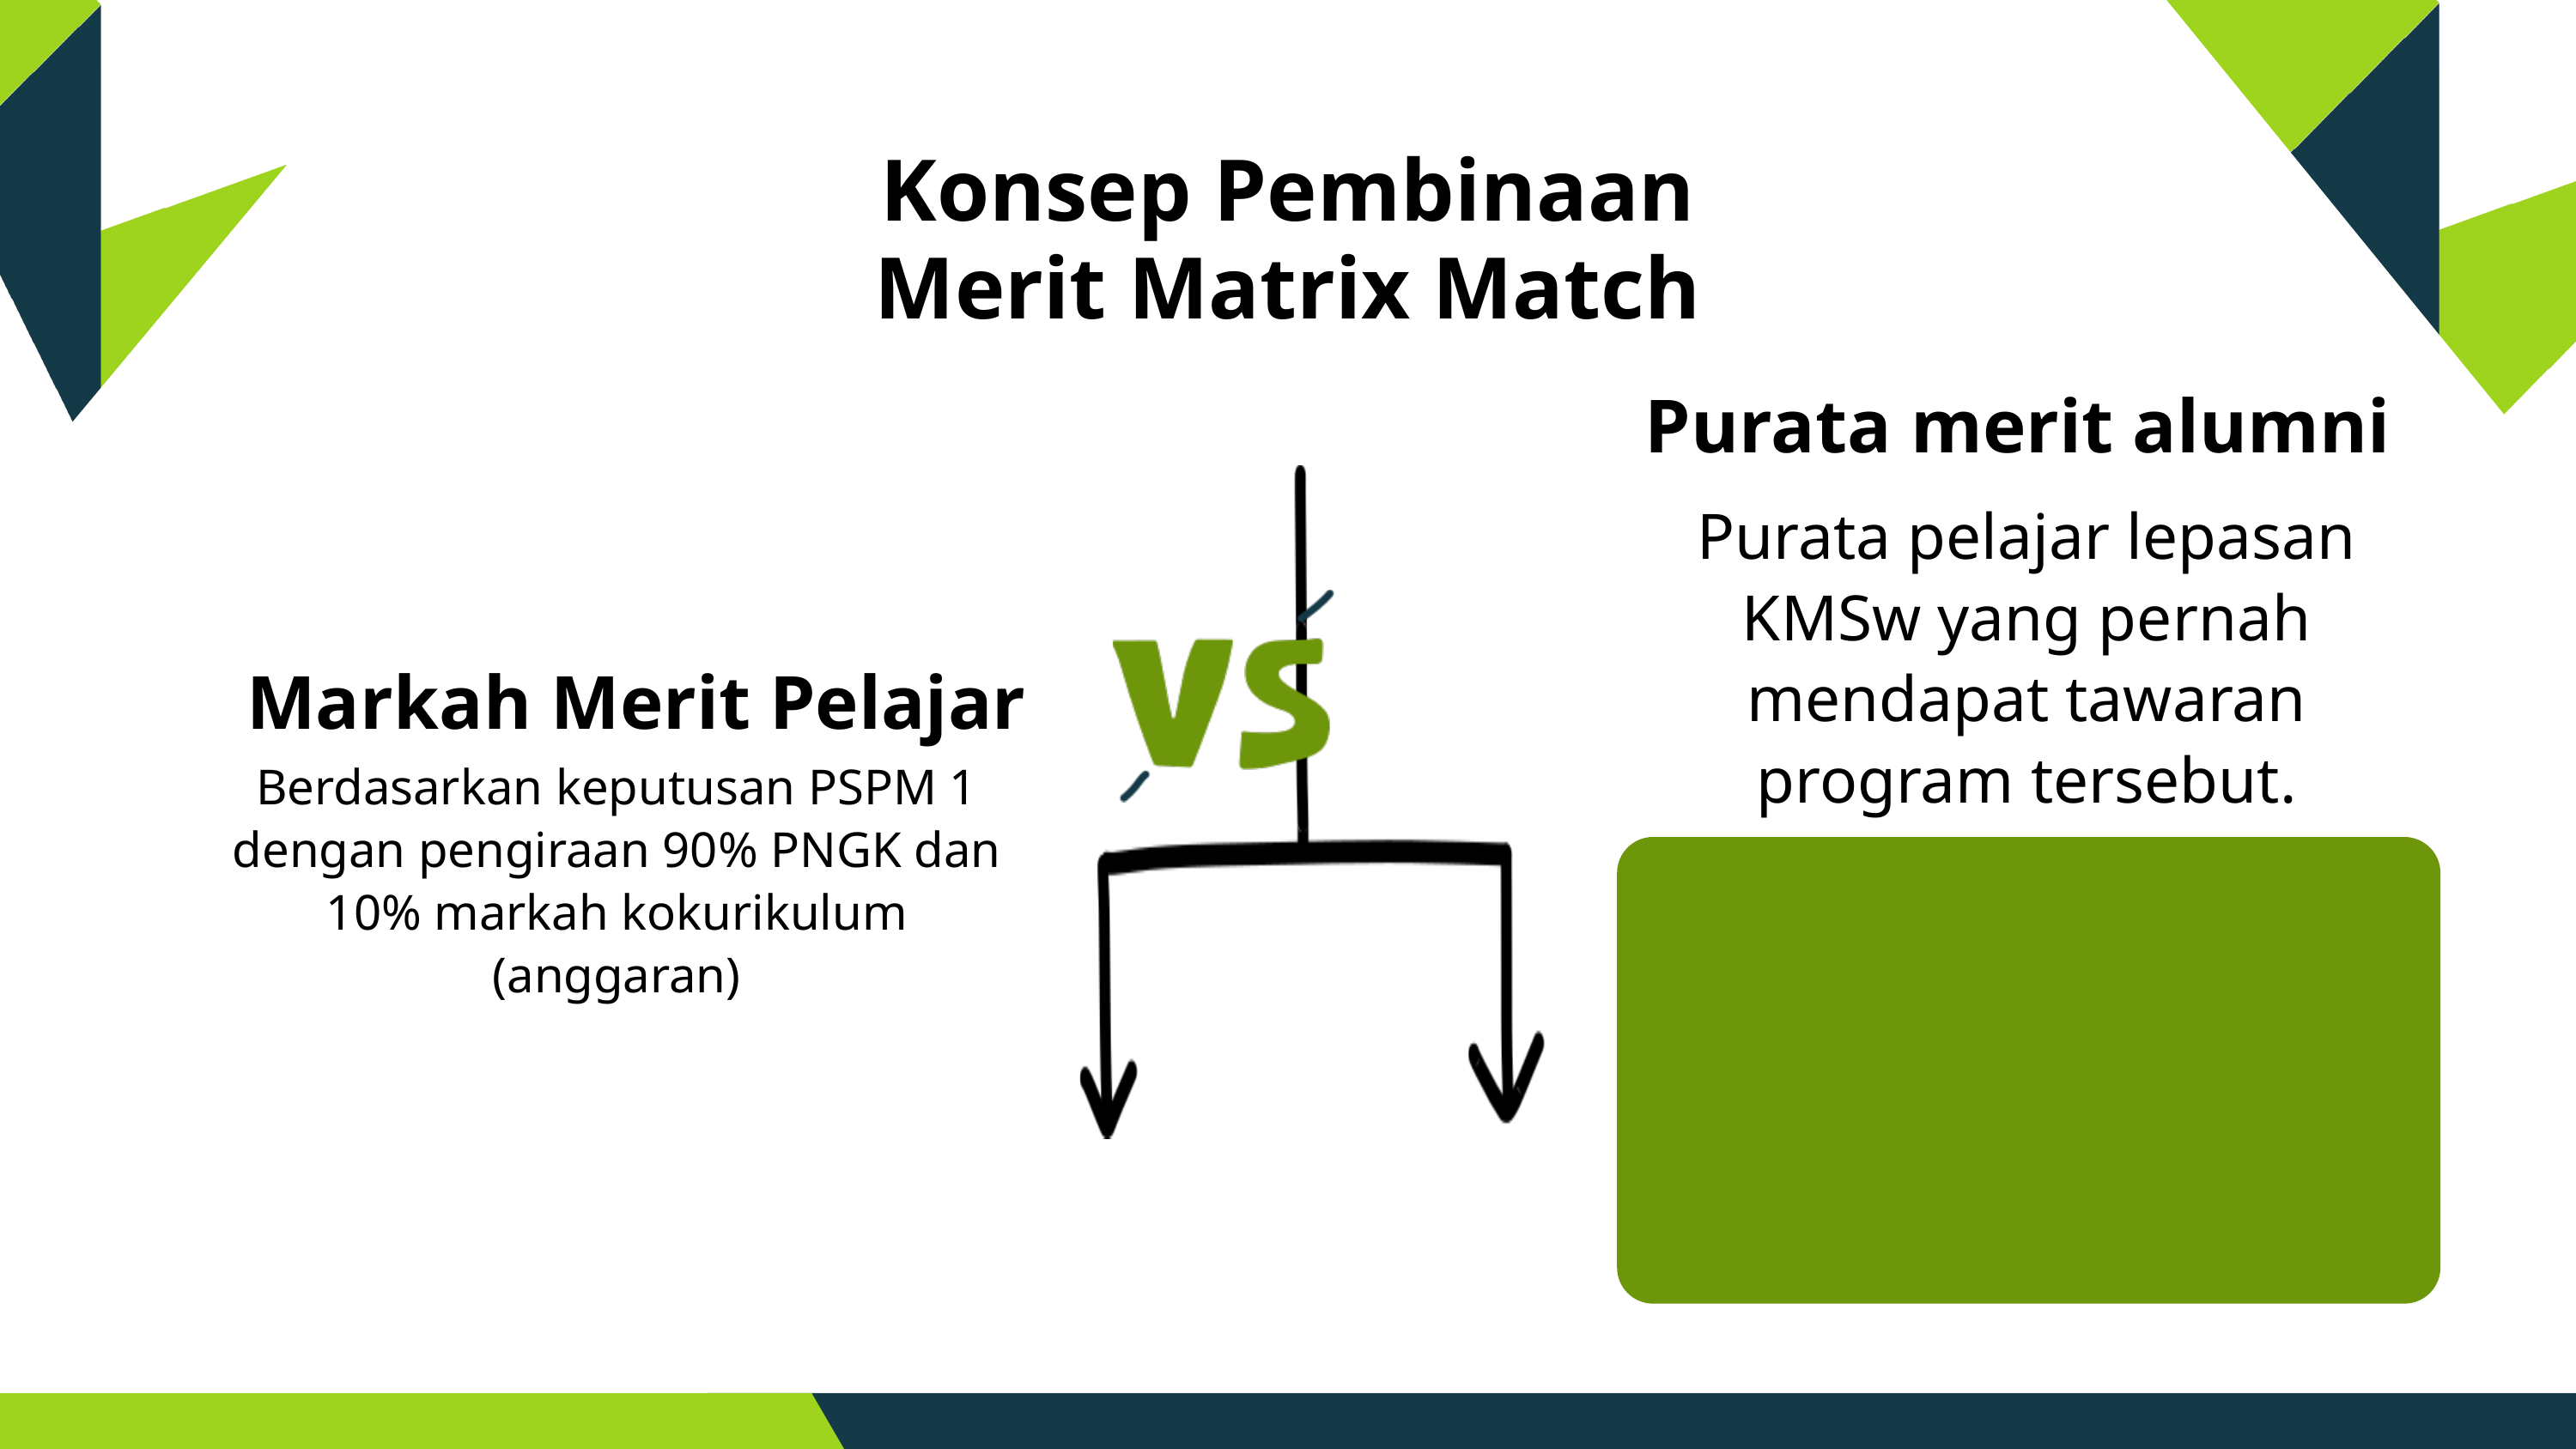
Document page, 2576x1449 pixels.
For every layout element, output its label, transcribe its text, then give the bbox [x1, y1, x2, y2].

text_box Konsep Pembinaan Merit Matrix Match [625, 140, 1951, 336]
text_box Berdasarkan keputusan PSPM 1 dengan pengiraan 90% PNGK dan 10% markah kokurikulum (anggaran) [207, 751, 1027, 1003]
text_box [0, 0, 424, 479]
text_box Purata pelajar lepasan KMSw yang pernah mendapat tawaran program tersebut. [1617, 490, 2437, 816]
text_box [902, 1392, 2576, 1449]
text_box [0, 1392, 900, 1449]
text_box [1616, 836, 2441, 1304]
text_box Markah Merit Pelajar [111, 659, 1027, 744]
text_box Purata merit alumni [1644, 383, 2465, 468]
text_box [1112, 590, 1334, 803]
text_box [2166, 0, 2576, 479]
text_box [1079, 465, 1546, 1139]
